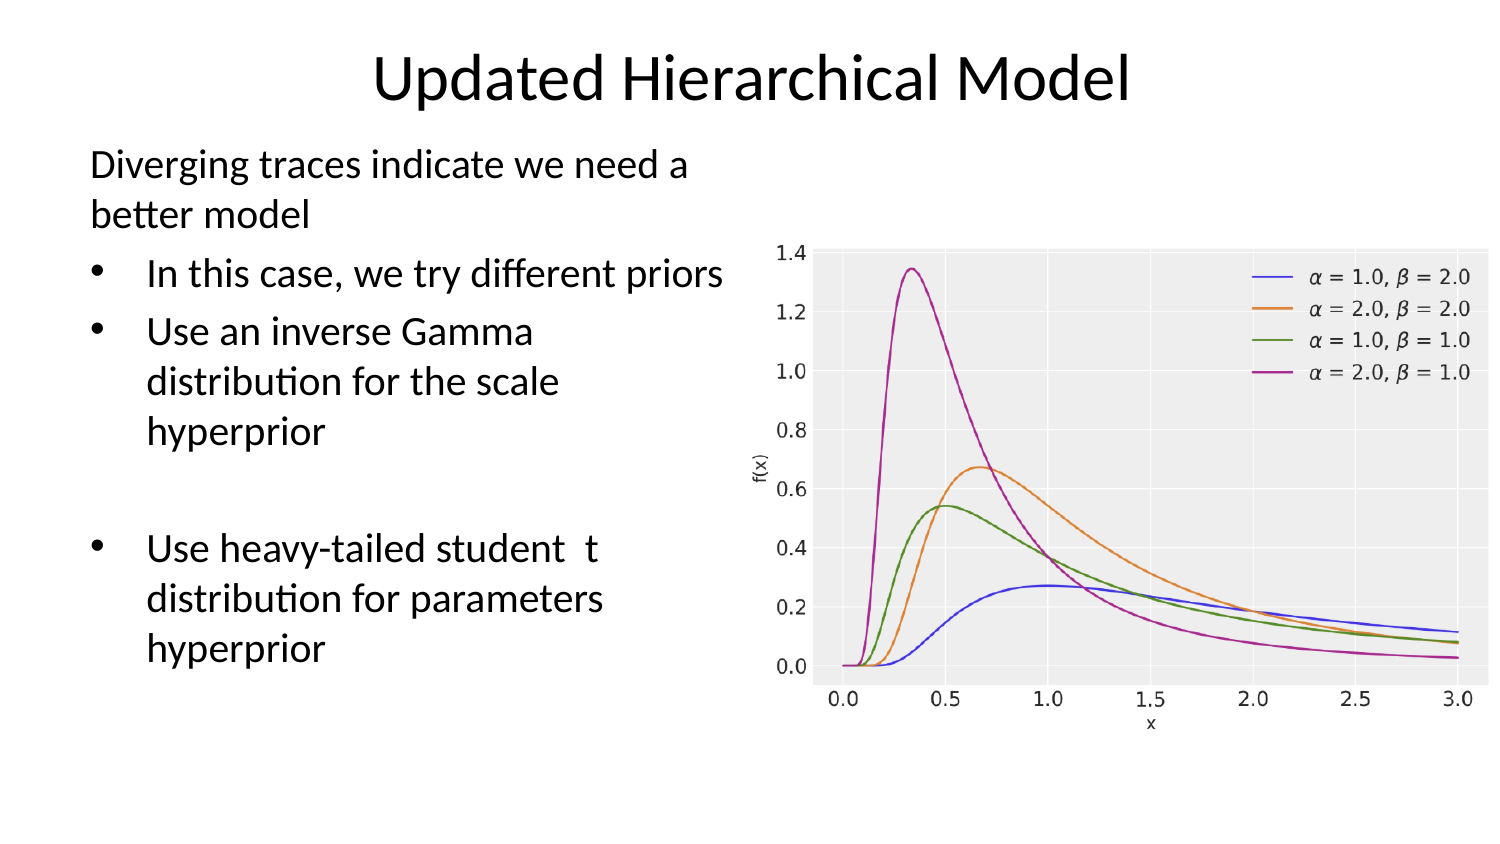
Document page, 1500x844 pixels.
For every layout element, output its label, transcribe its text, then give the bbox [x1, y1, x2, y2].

title Updated Hierarchical Model [75, 33, 1429, 122]
picture [751, 234, 1496, 734]
